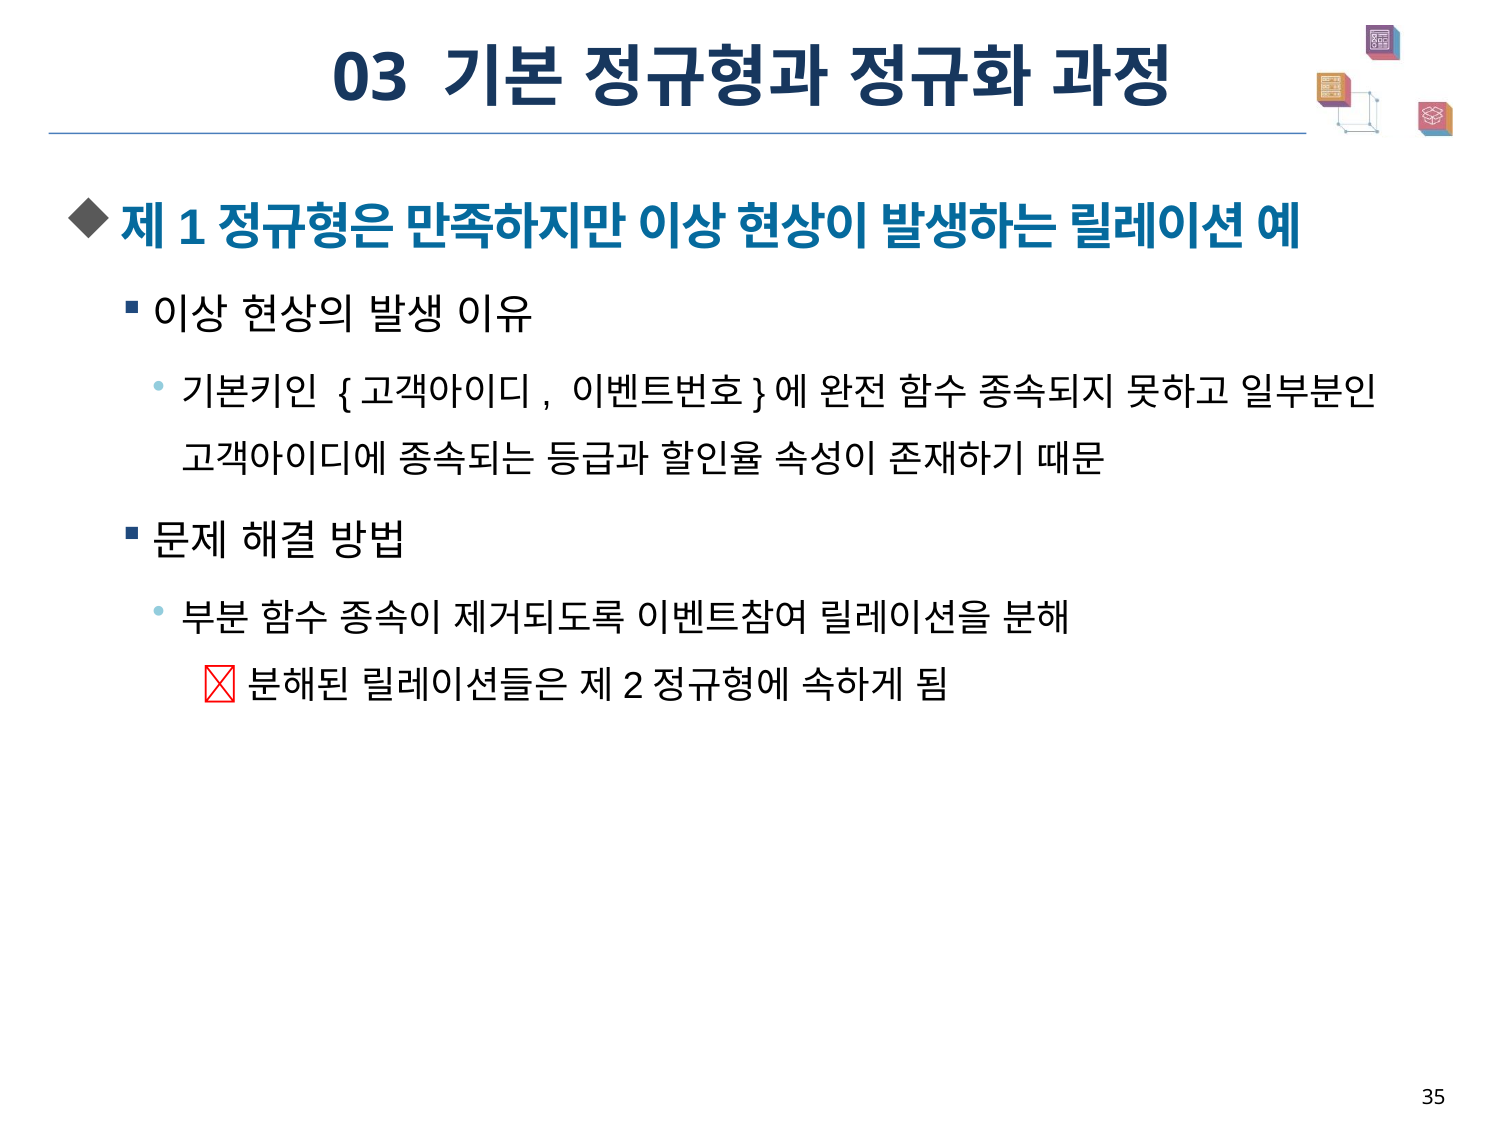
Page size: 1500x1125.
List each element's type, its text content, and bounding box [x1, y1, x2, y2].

title 03 기본 정규형과 정규화 과정 [48, 25, 1459, 123]
picture [1316, 123, 1453, 138]
list 제1정규형은 만족하지만 이상 현상이 발생하는 릴레이션 예 이상 현상의 발생 이유 기본키인 {고객아이디, 이벤트번호}에 완전 함수 종속되지 못하고 일부분인 고객아이디에 종속되는 등급과 할인율 속성이 존재하기 때문 문제 해결 방법 부분 함수 종속이 제거되도록 이벤트참여 릴레이션을 분해  분해된 릴레이션들은 제2정규형에 속하게 됨 [48, 187, 1452, 1097]
